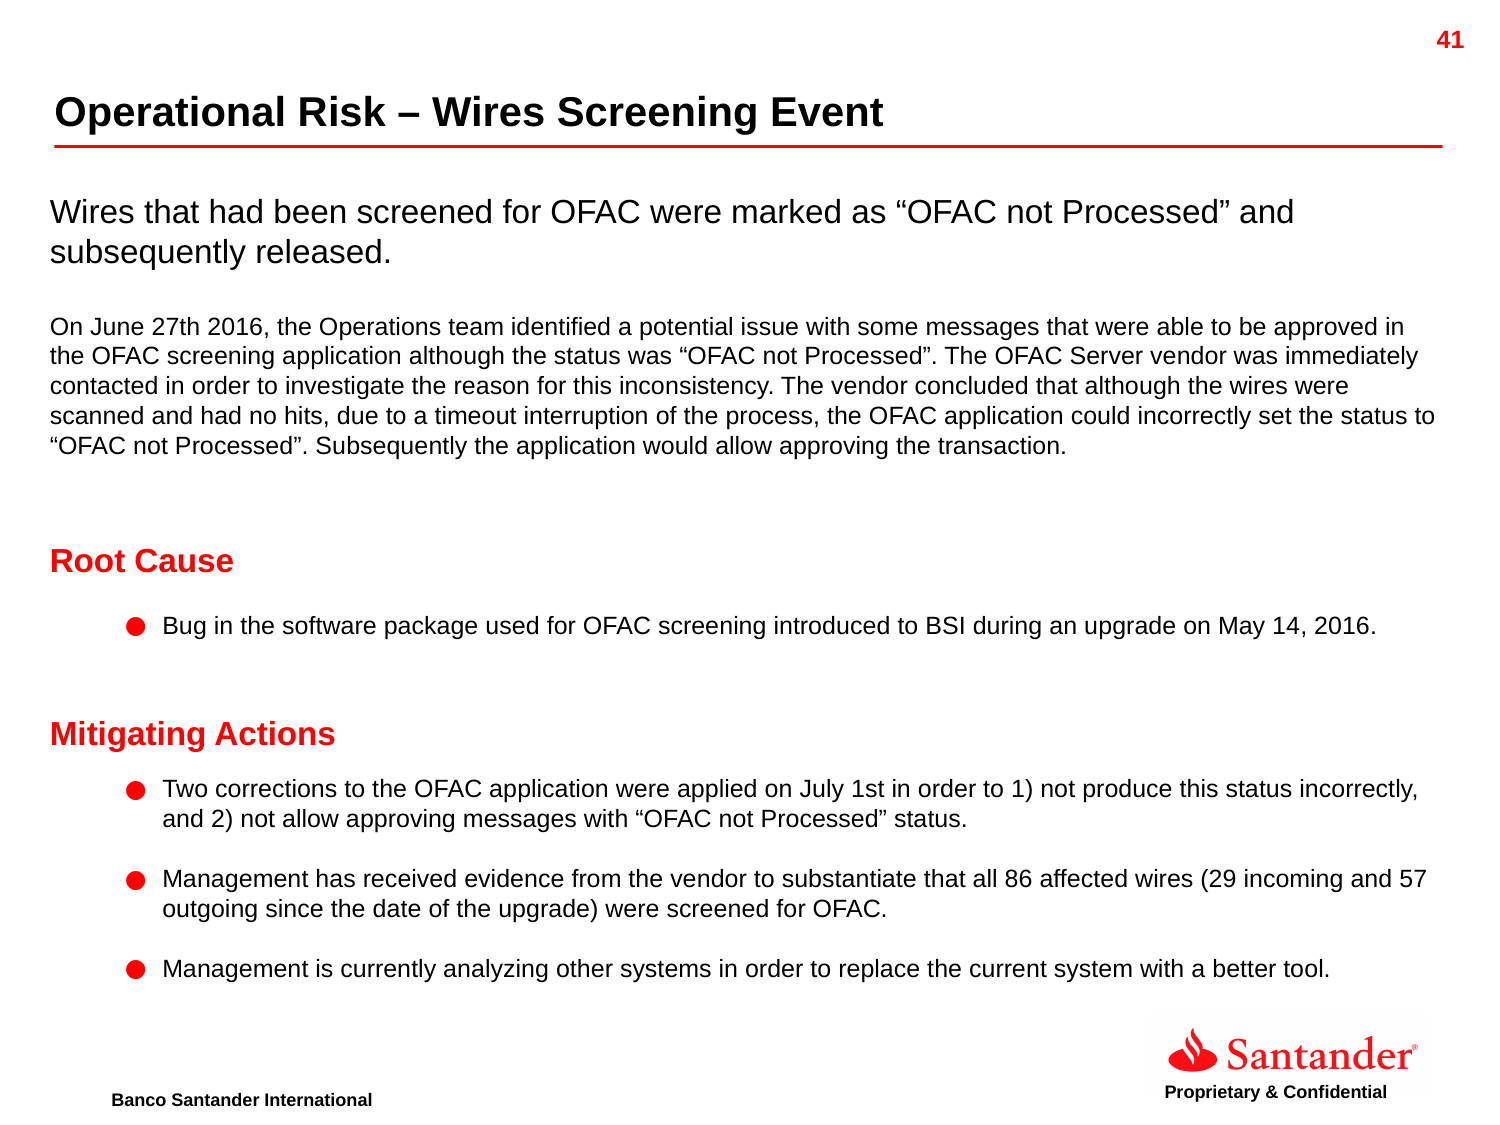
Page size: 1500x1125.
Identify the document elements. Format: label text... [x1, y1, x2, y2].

picture [1149, 1050, 1431, 1096]
picture [1247, 1089, 1253, 1096]
list Operational Risk – Wires Screening Event [54, 74, 1409, 146]
text_box Wires that had been screened for OFAC were marked as “OFAC not Processed” and subsequently released. On June 27th 2016, the Operations team identified a potential issue with some messages that were able to be approved in the OFAC screening application although the status was “OFAC not Processed”. The OFAC Server vendor was immediately contacted in order to investigate the reason for this inconsistency. The vendor concluded that although the wires were scanned and had no hits, due to a timeout interruption of the process, the OFAC application could incorrectly set the status to “OFAC not Processed”. Subsequently the application would allow approving the transaction. Root Cause Bug in the software package used for OFAC screening introduced to BSI during an upgrade on May 14, 2016. Mitigating Actions Two corrections to the OFAC application were applied on July 1st in order to 1) not produce this status incorrectly, and 2) not allow approving messages with “OFAC not Processed” status. Management has received evidence from the vendor to substantiate that all 86 affected wires (29 incoming and 57 outgoing since the date of the upgrade) were screened for OFAC. Management is currently analyzing other systems in order to replace the current system with a better tool. [35, 182, 1463, 1050]
